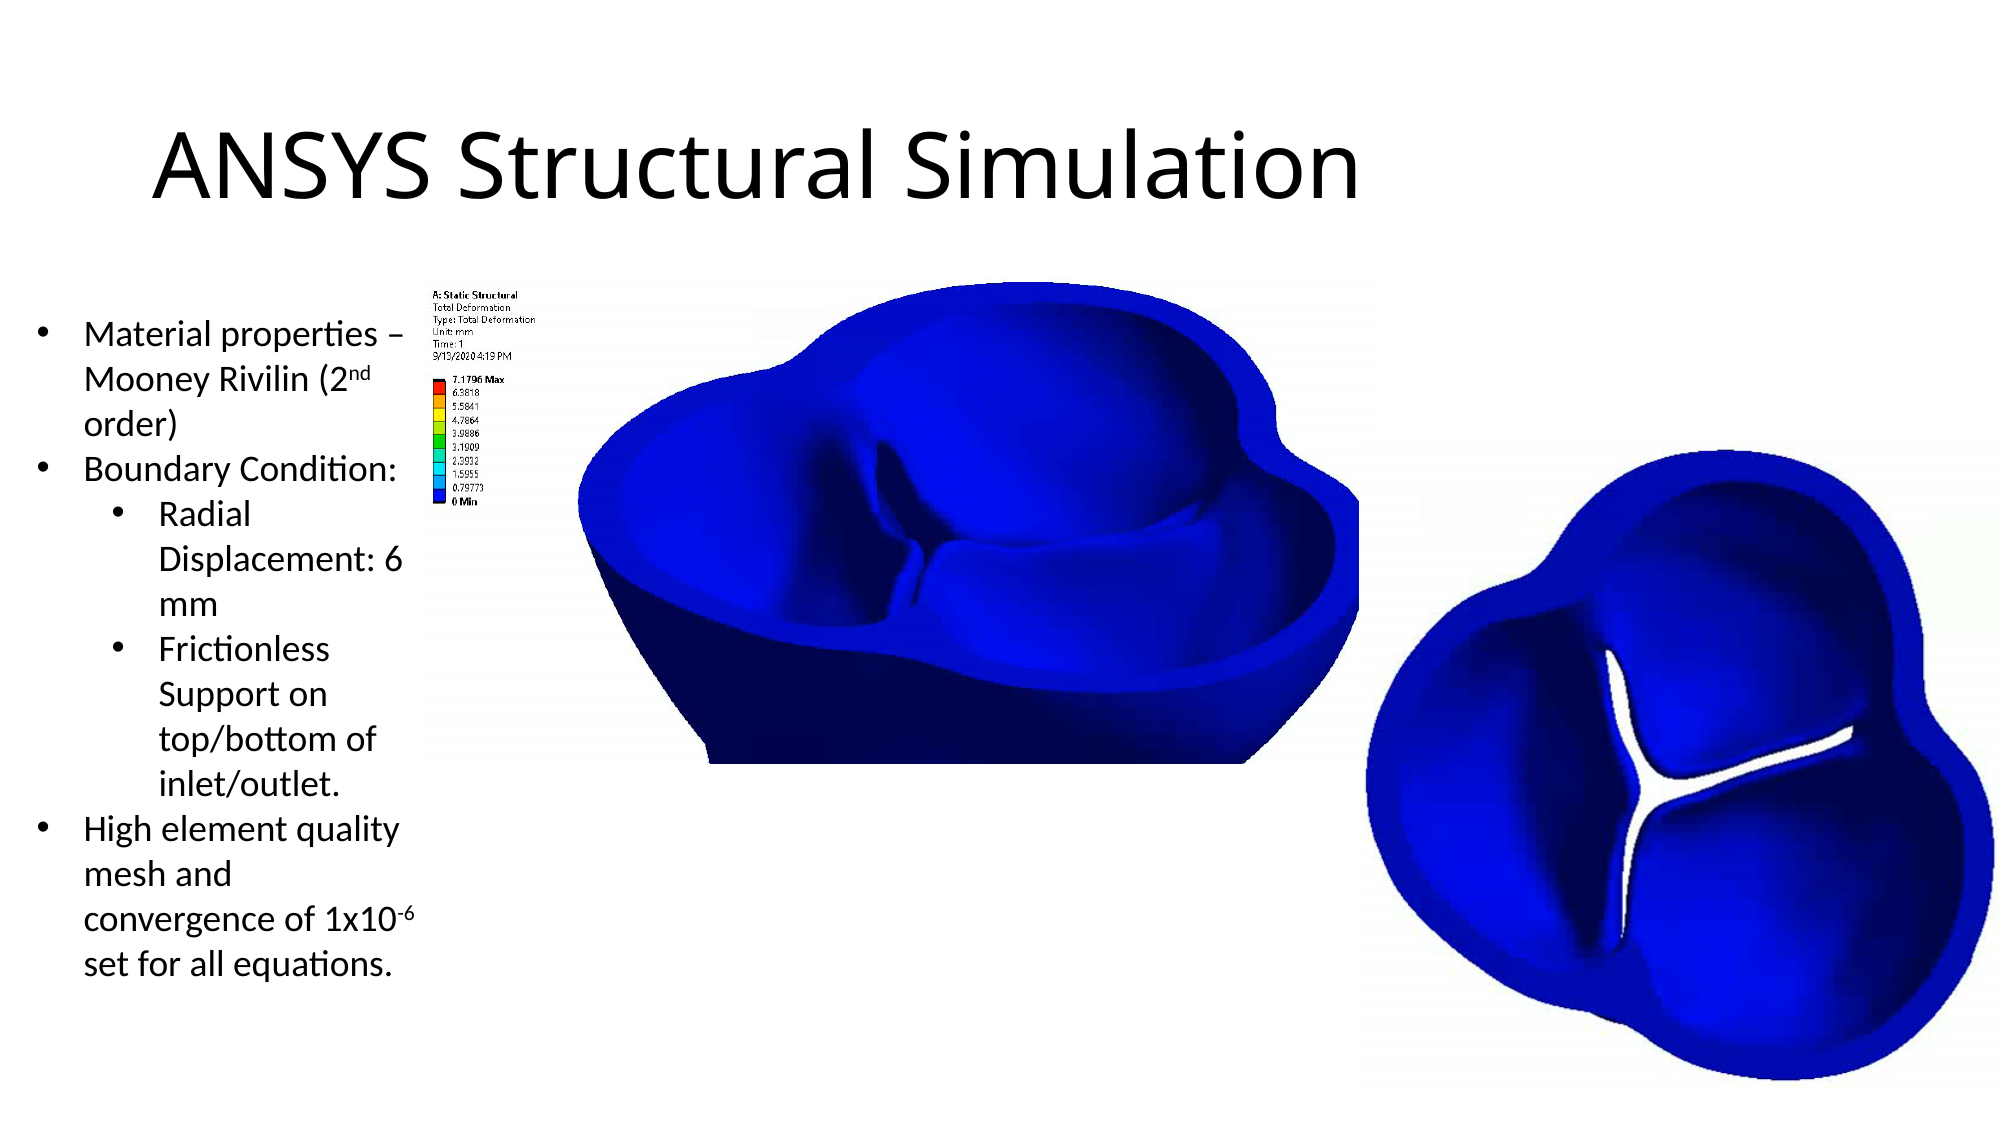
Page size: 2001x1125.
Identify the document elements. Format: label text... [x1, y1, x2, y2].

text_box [420, 276, 1379, 765]
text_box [1358, 438, 2000, 1091]
text_box Material properties – Mooney Rivilin (2nd order) Boundary Condition: Radial Displacement: 6 mm Frictionless Support on top/bottom of inlet/outlet. High element quality mesh and convergence of 1x10-6 set for all equations. [21, 301, 440, 992]
title ANSYS Structural Simulation [137, 59, 1863, 278]
